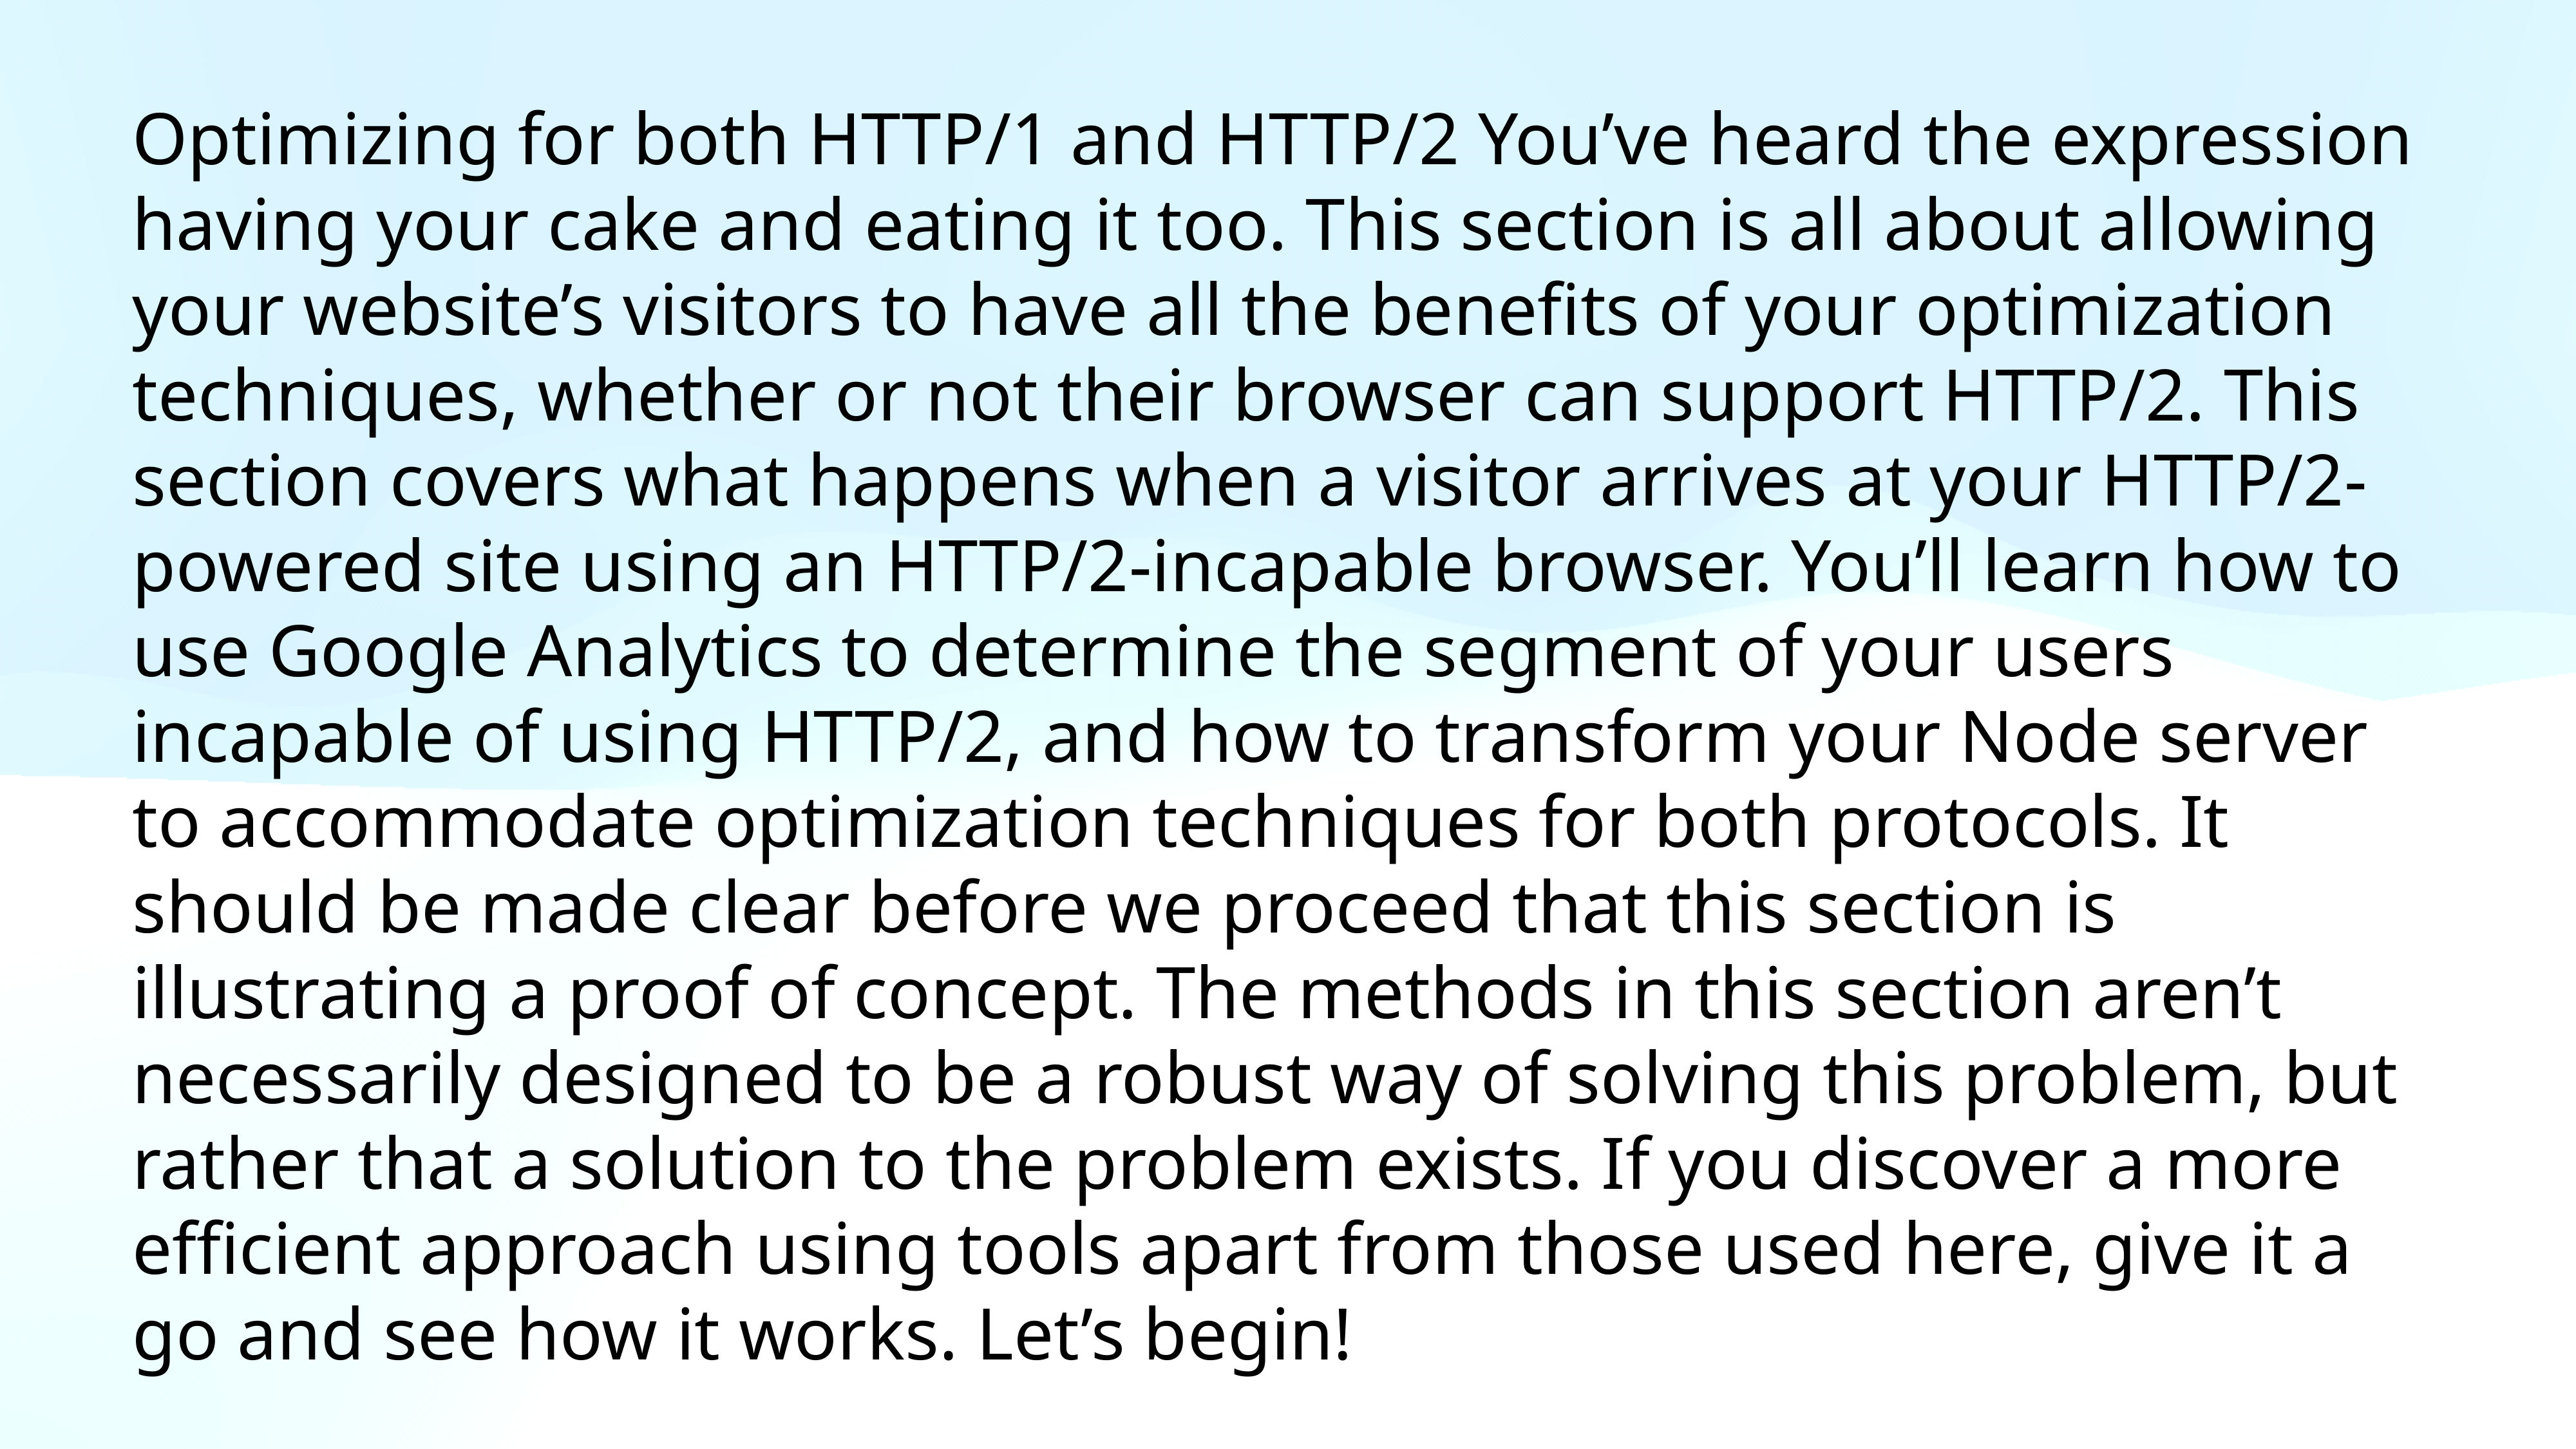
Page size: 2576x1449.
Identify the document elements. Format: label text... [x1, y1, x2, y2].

subtitle Optimizing for both HTTP/1 and HTTP/2 You’ve heard the expression having your cake and eating it too. This section is all about allowing your website’s visitors to have all the benefits of your optimization techniques, whether or not their browser can support HTTP/2. This section covers what happens when a visitor arrives at your HTTP/2-powered site using an HTTP/2-incapable browser. You’ll learn how to use Google Analytics to determine the segment of your users incapable of using HTTP/2, and how to transform your Node server to accommodate optimization techniques for both protocols. It should be made clear before we proceed that this section is illustrating a proof of concept. The methods in this section aren’t necessarily designed to be a robust way of solving this problem, but rather that a solution to the problem exists. If you discover a more efficient approach using tools apart from those used here, give it a go and see how it works. Let’s begin! [126, 88, 2448, 1378]
picture [0, 0, 2576, 1449]
